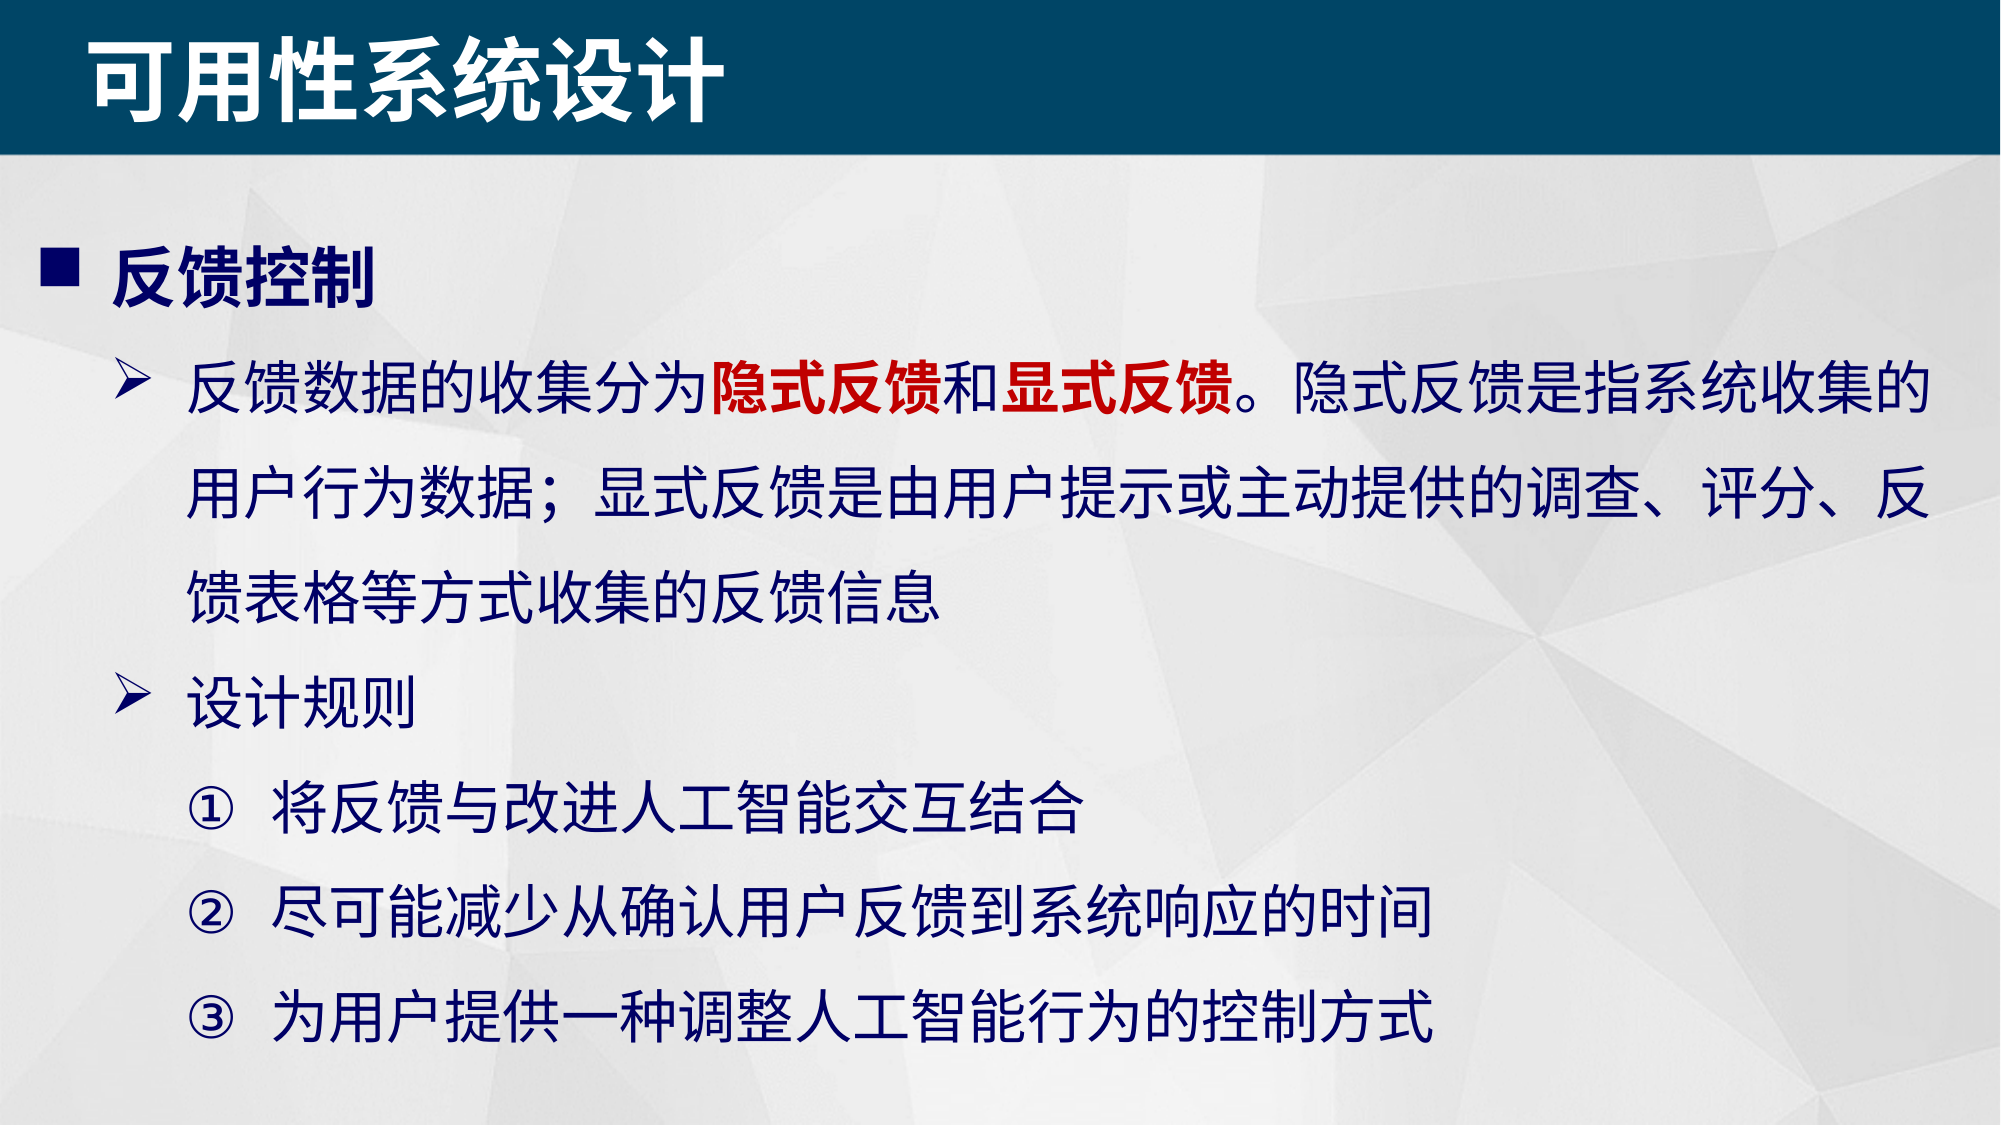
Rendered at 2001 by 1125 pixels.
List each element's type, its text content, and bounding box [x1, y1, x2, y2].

text_box 可用性系统设计 [70, 15, 1688, 140]
text_box 反馈控制 反馈数据的收集分为隐式反馈和显式反馈。隐式反馈是指系统收集的用户行为数据；显式反馈是由用户提示或主动提供的调查、评分、反馈表格等方式收集的反馈信息 设计规则 将反馈与改进人工智能交互结合 尽可能减少从确认用户反馈到系统响应的时间 为用户提供一种调整人工智能行为的控制方式 [20, 188, 1979, 1058]
picture [0, 155, 2001, 1125]
